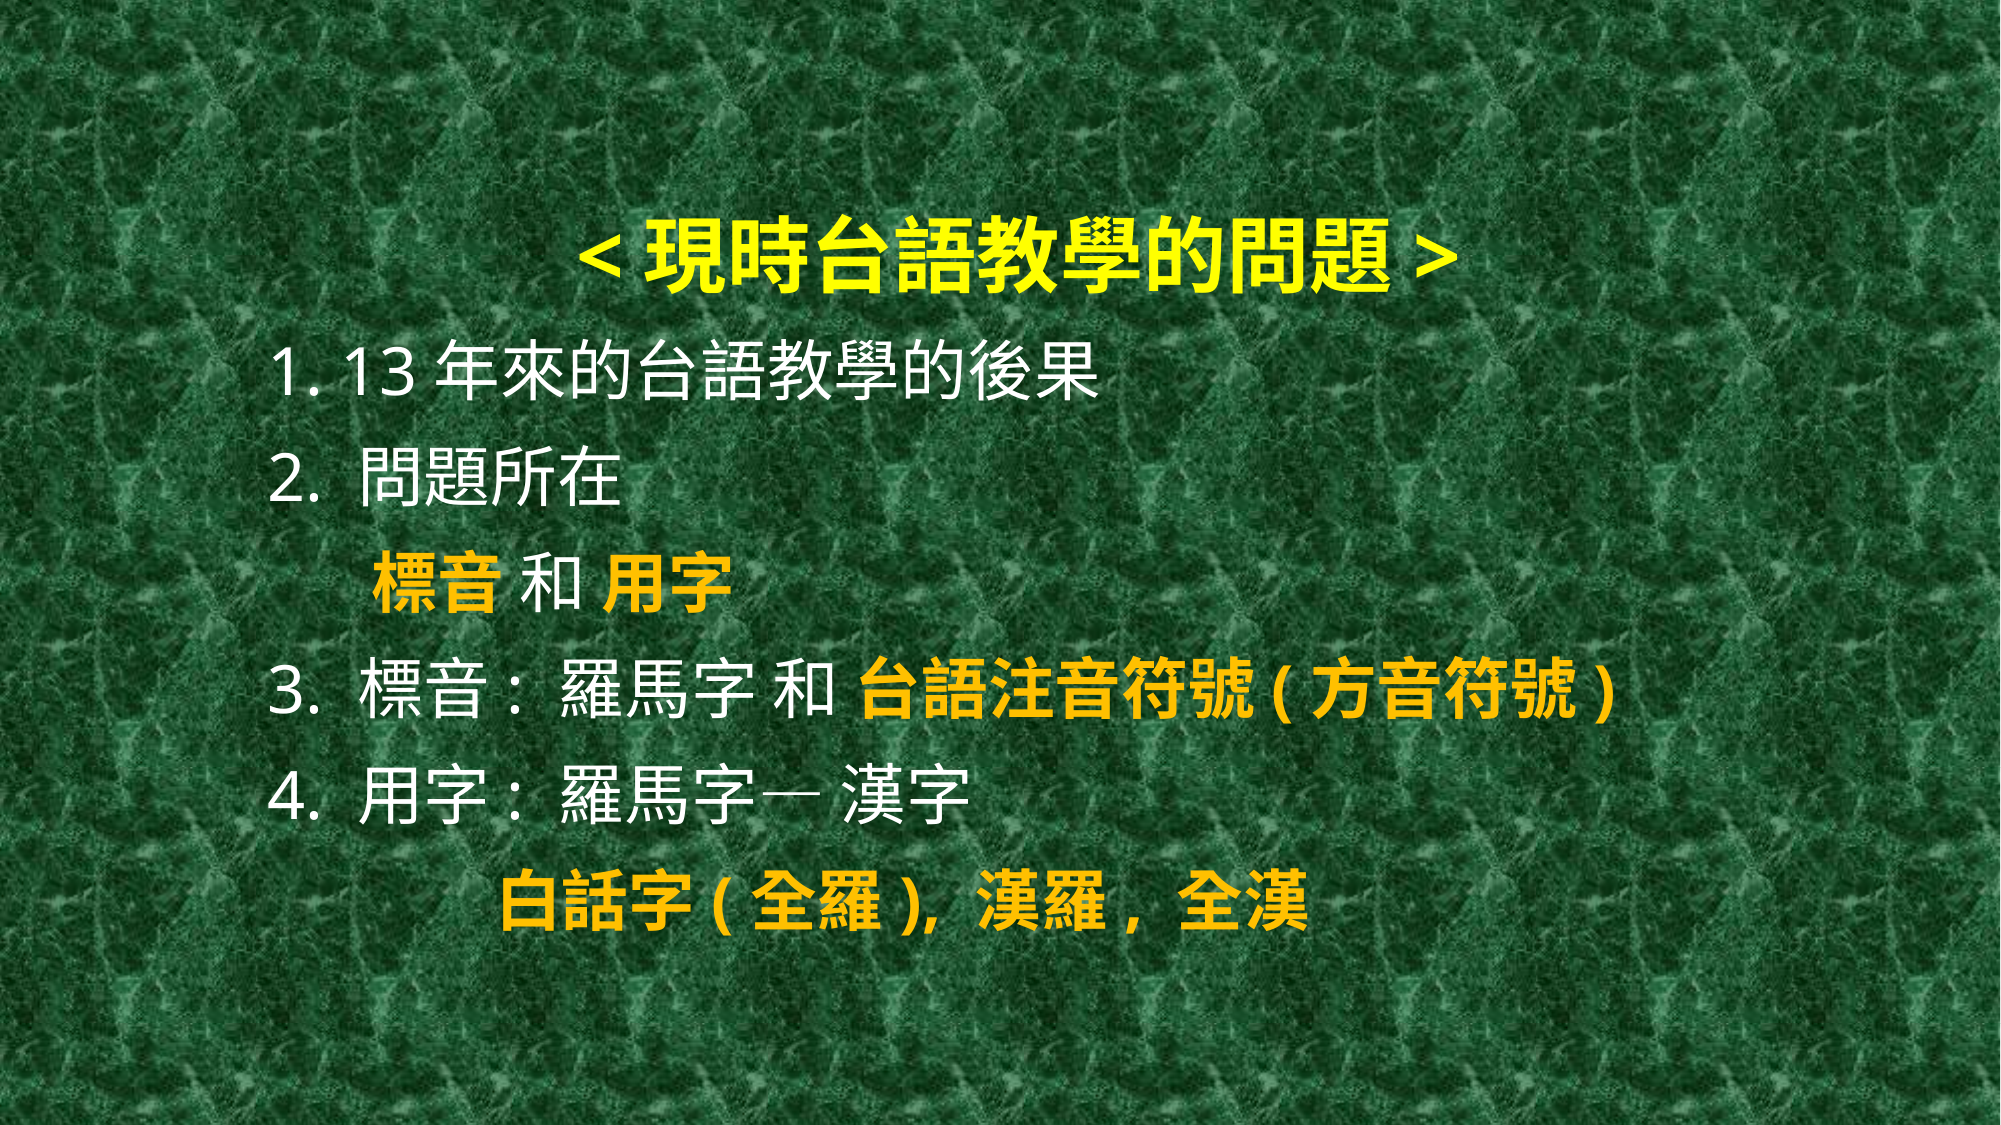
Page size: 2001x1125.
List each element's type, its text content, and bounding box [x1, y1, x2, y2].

picture [0, 0, 2001, 1125]
subtitle <現時台語教學的問題> 1. 13年來的台語教學的後果 2. 問題所在 標音 和 用字 3. 標音: 羅馬字 和 台語注音符號(方音符號) 4. 用字: 羅馬字— 漢字 白話字(全羅), 漢羅, 全漢 [235, 195, 1803, 950]
